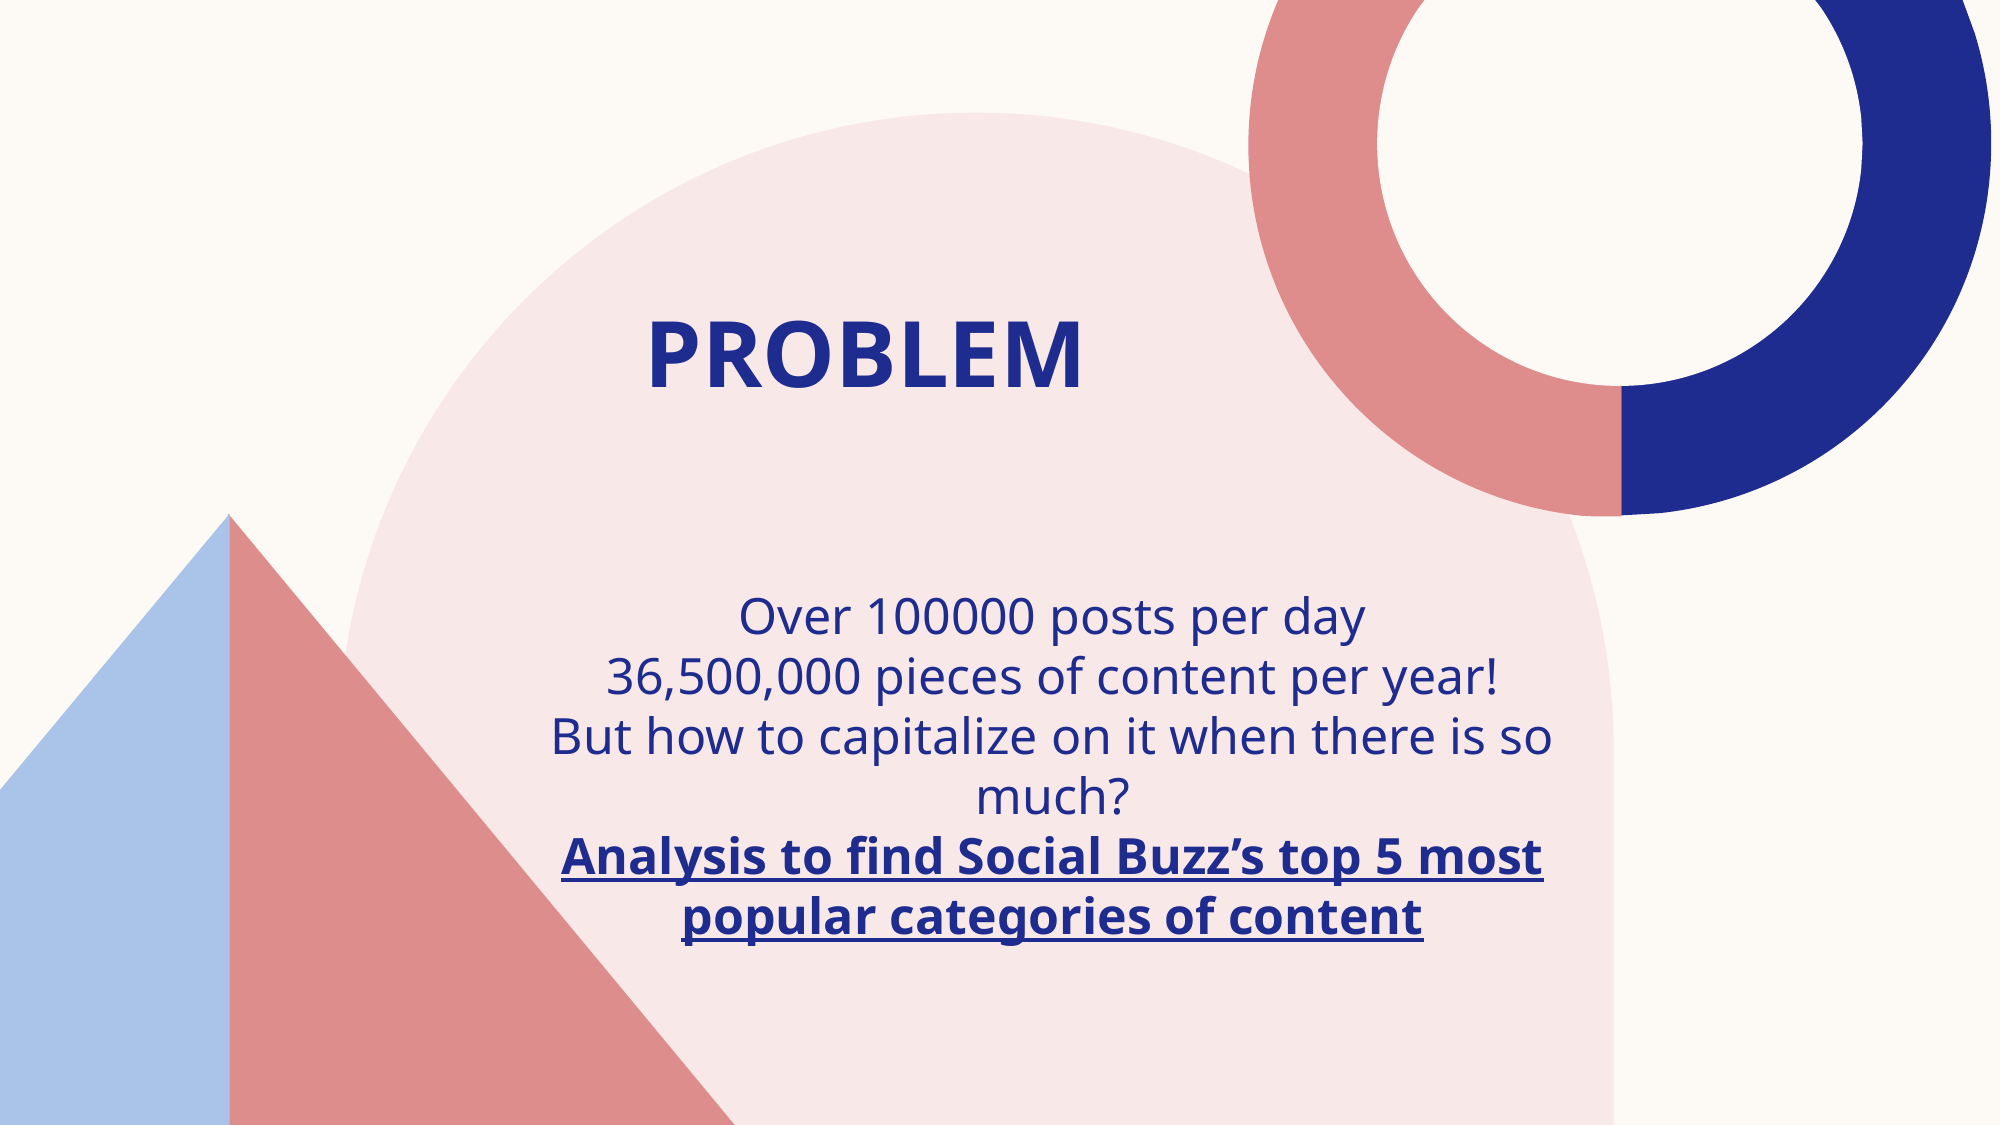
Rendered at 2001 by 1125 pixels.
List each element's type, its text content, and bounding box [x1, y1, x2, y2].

list Over 100000 posts per day 36,500,000 pieces of content per year! But how to capitalize on it when there is so much? Analysis to find Social Buzz’s top 5 most popular categories of content [527, 584, 1578, 1045]
title PRoblem [340, 288, 1391, 414]
